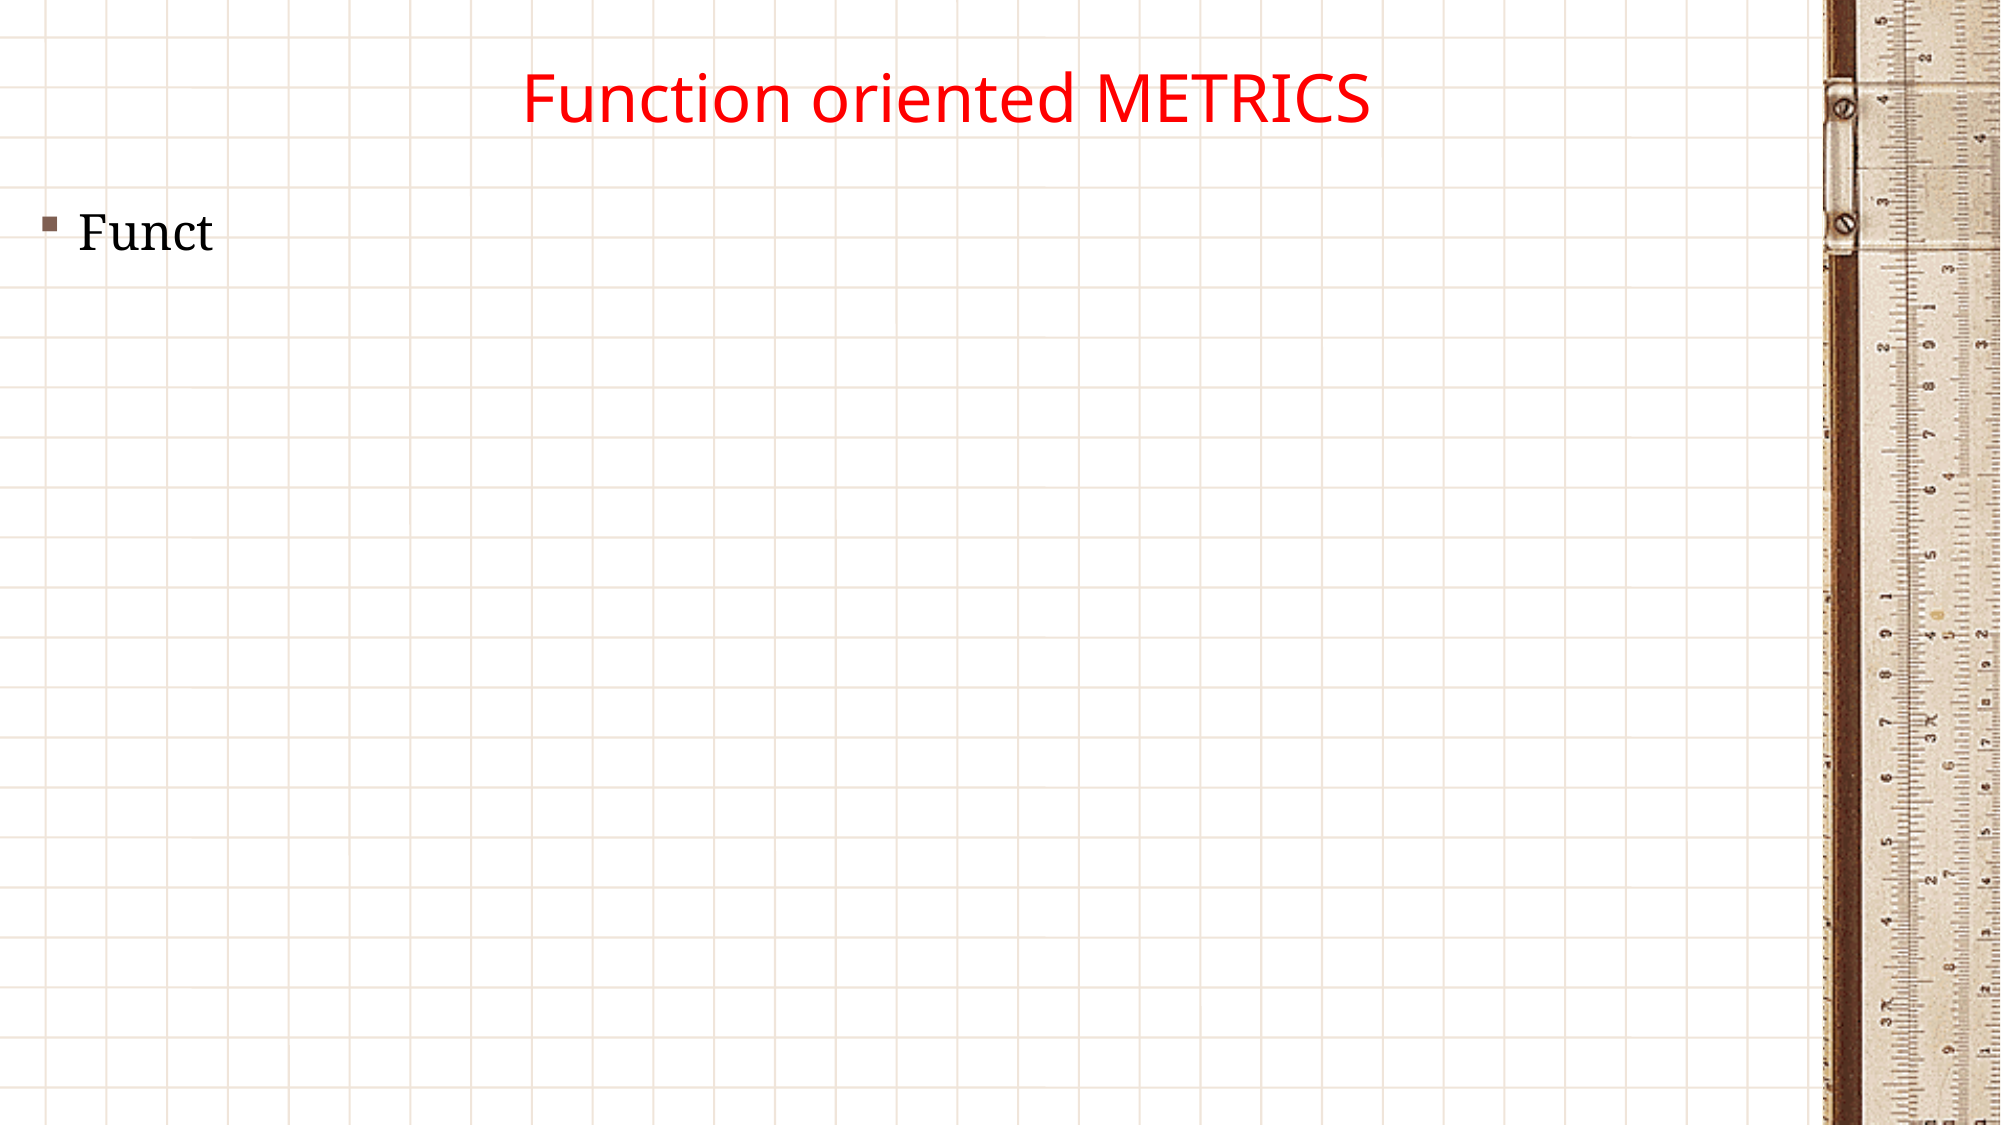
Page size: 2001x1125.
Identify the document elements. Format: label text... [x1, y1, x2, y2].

list Funct [23, 162, 1800, 1105]
title Function oriented METRICS [147, 0, 1748, 144]
picture [1823, 0, 2000, 1125]
